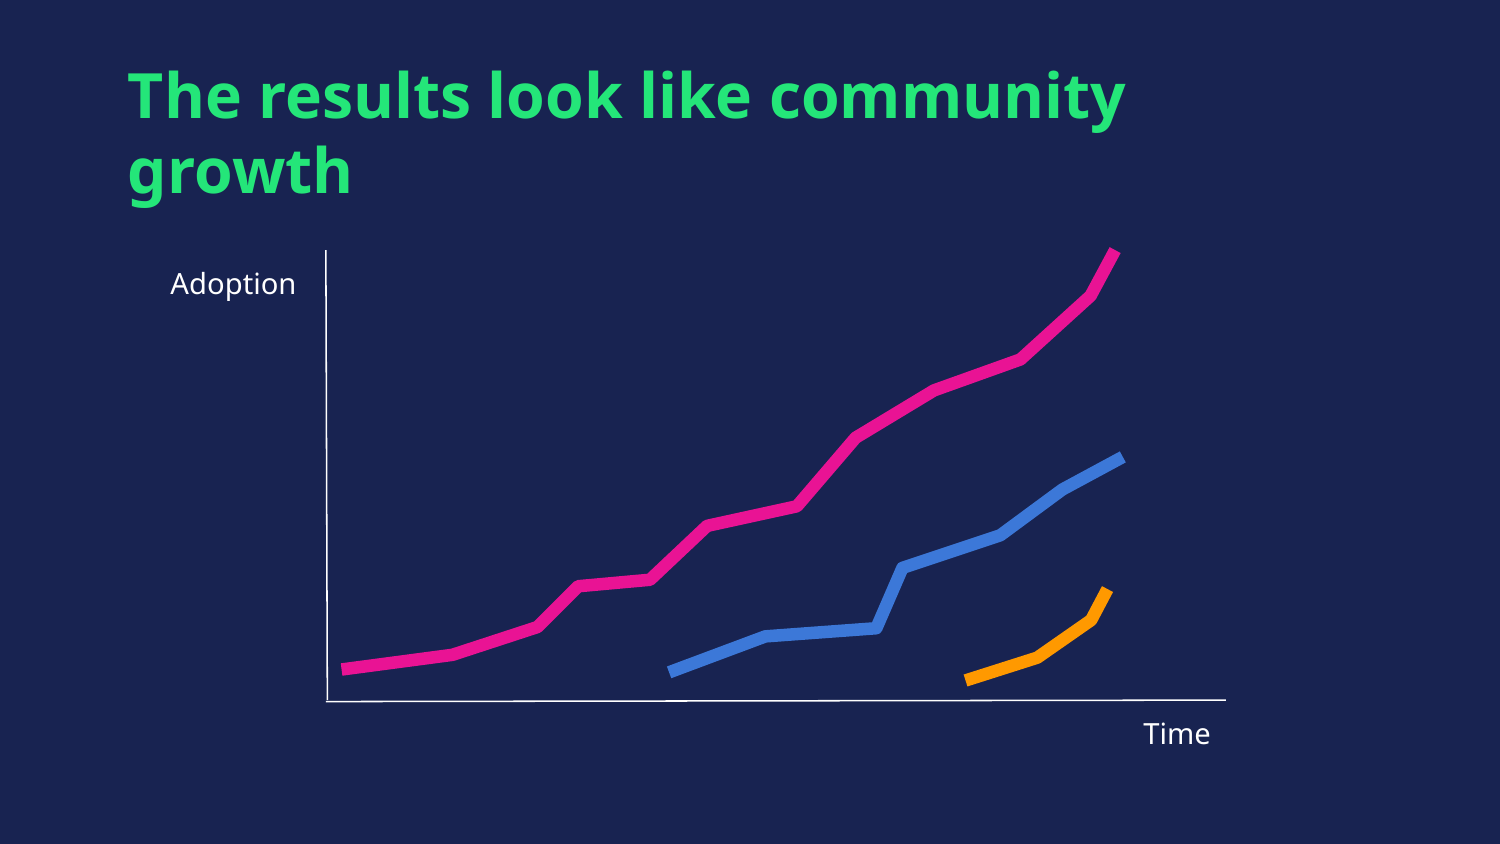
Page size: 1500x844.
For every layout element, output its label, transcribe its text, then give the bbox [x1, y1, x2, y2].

title The results look like community growth [112, 75, 1333, 187]
list Adoption [132, 250, 312, 332]
list Time [1114, 710, 1226, 782]
text_box [669, 456, 1123, 673]
text_box [341, 250, 1116, 670]
text_box [965, 589, 1108, 681]
